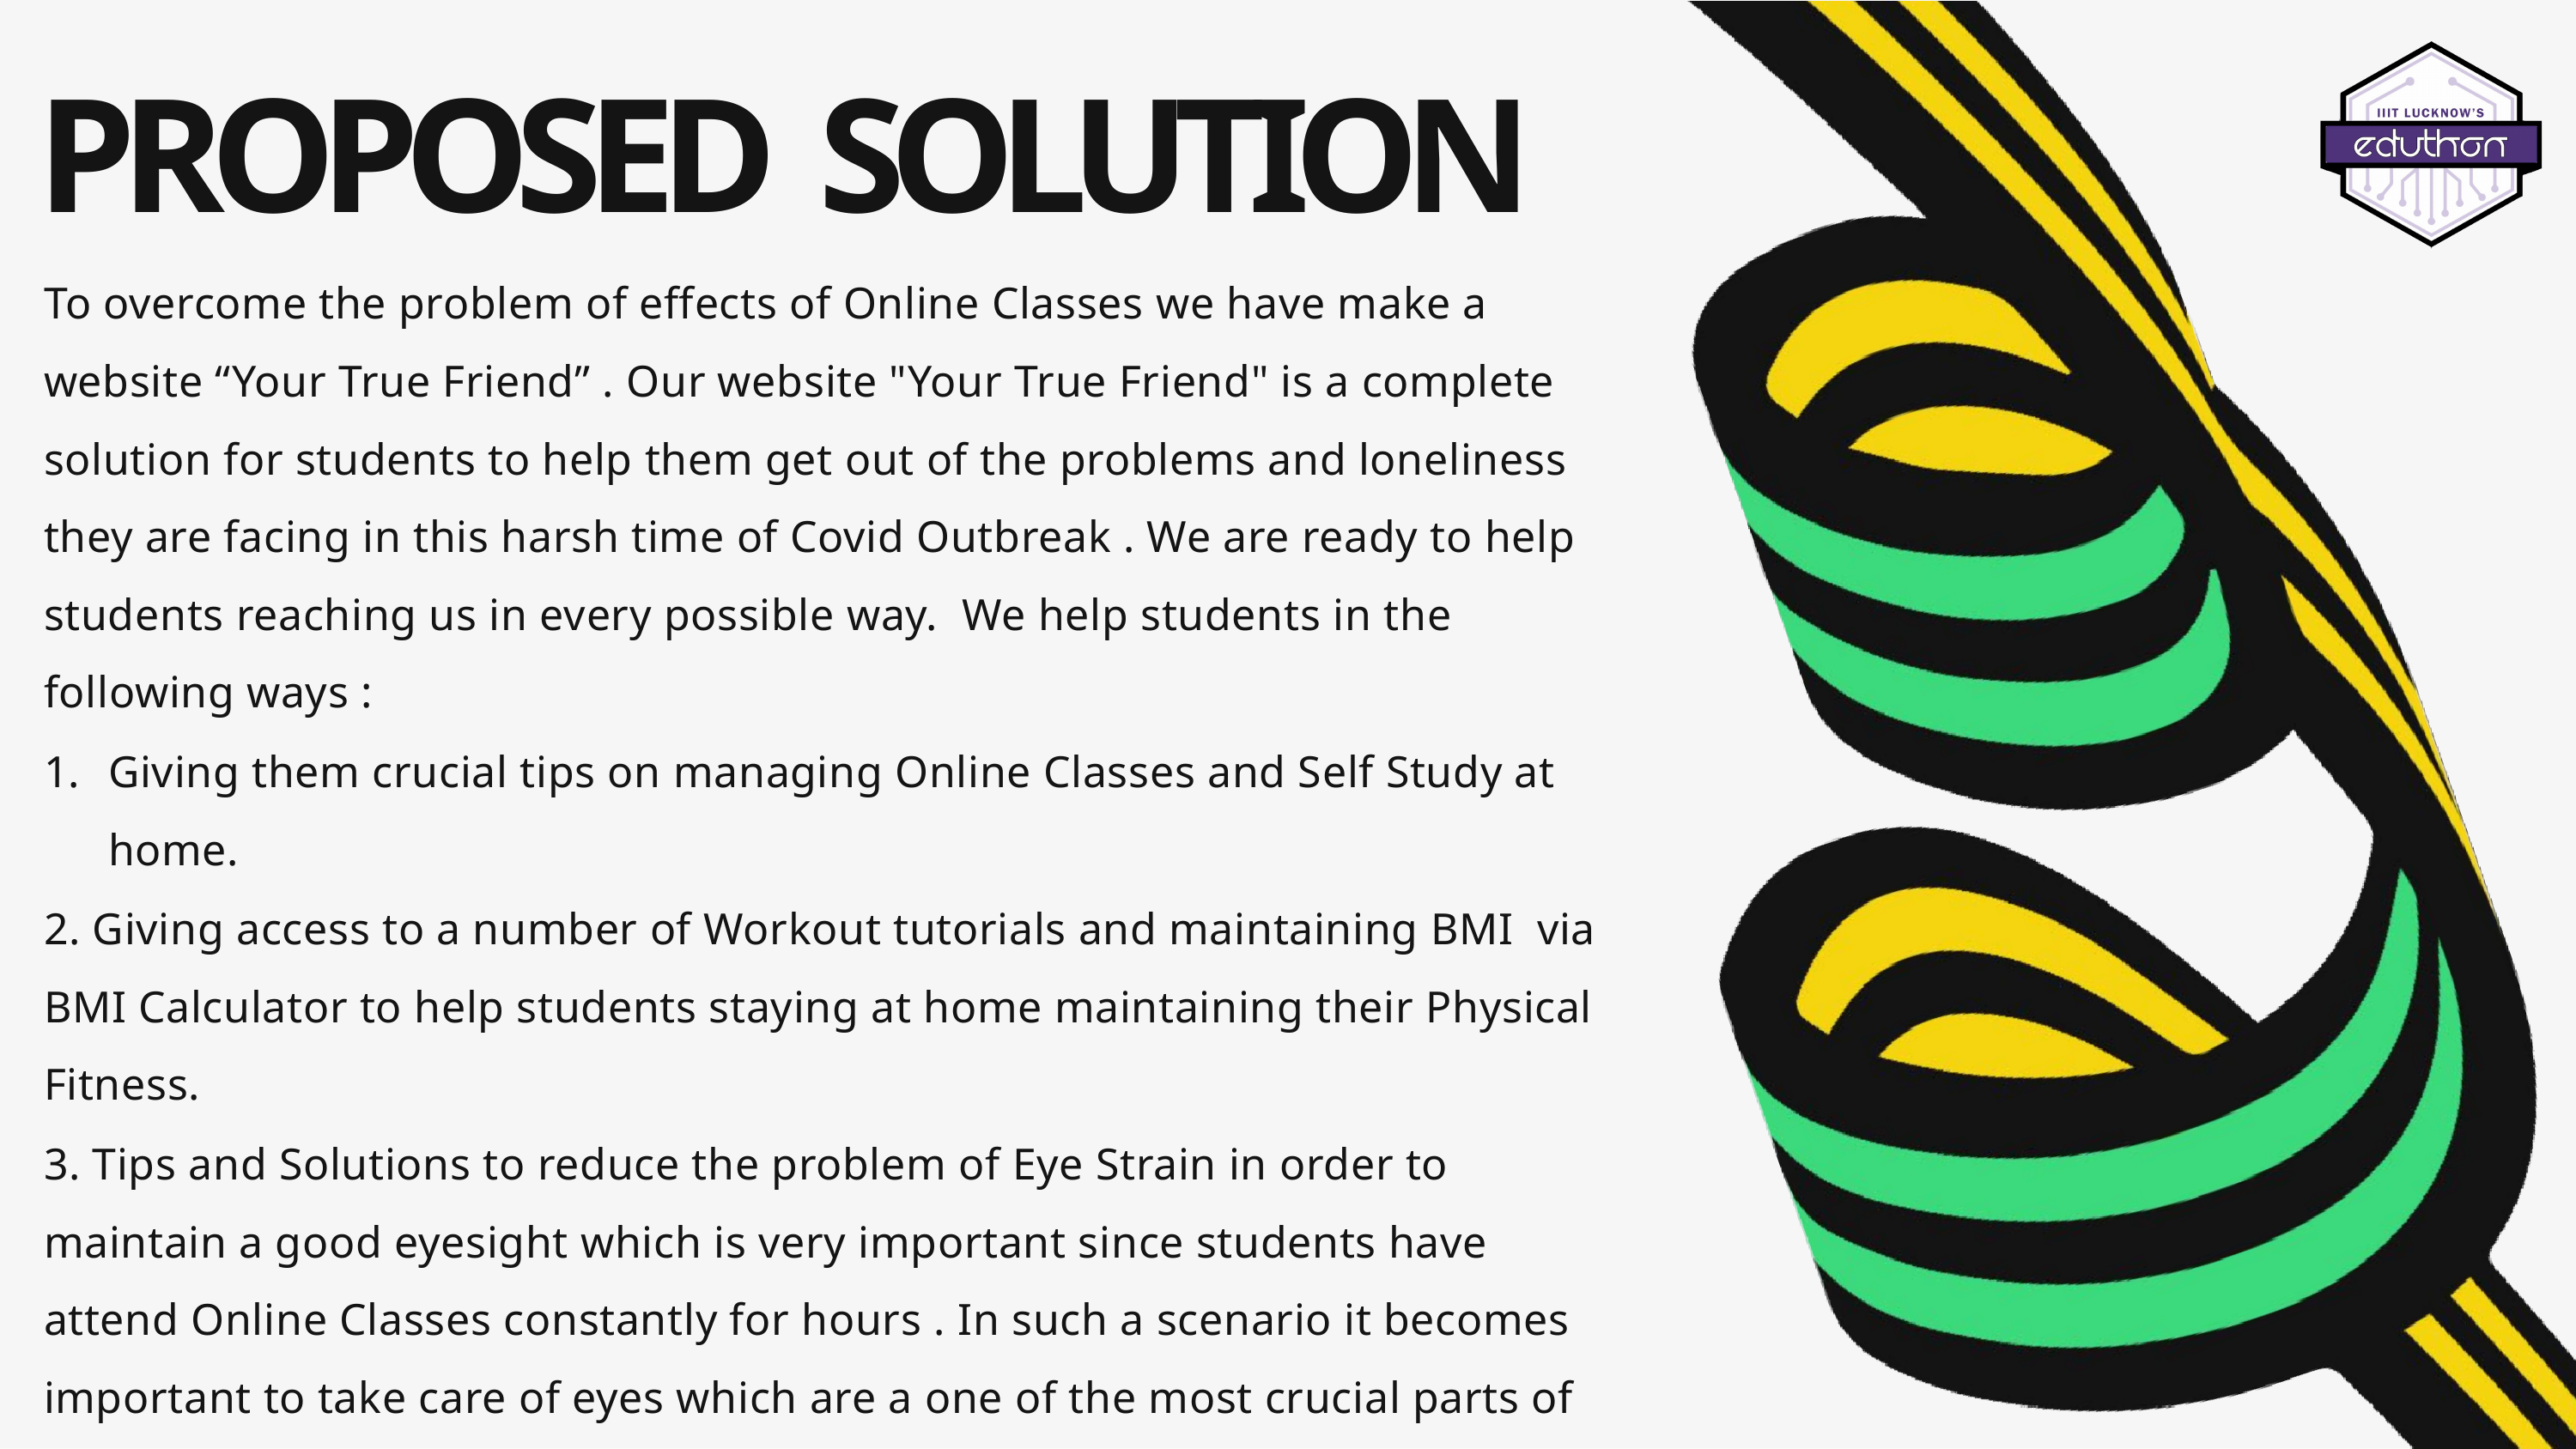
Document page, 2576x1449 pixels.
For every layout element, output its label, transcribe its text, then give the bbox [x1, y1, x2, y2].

title PROPOSED SOLUTION [35, 53, 1359, 298]
text_box To overcome the problem of effects of Online Classes we have make a website “Your True Friend” . Our website "Your True Friend" is a complete solution for students to help them get out of the problems and loneliness they are facing in this harsh time of Covid Outbreak . We are ready to help students reaching us in every possible way. We help students in the following ways : Giving them crucial tips on managing Online Classes and Self Study at home. 2. Giving access to a number of Workout tutorials and maintaining BMI via BMI Calculator to help students staying at home maintaining their Physical Fitness. 3. Tips and Solutions to reduce the problem of Eye Strain in order to maintain a good eyesight which is very important since students have attend Online Classes constantly for hours . In such a scenario it becomes important to take care of eyes which are a one of the most crucial parts of the body. 4. Solutions to help students at home to overcome anxiety and loneliness in Covid time. 5. Also helping the students in overcoming the Fear of Covid. [42, 248, 1359, 1449]
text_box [1364, 0, 2576, 1449]
